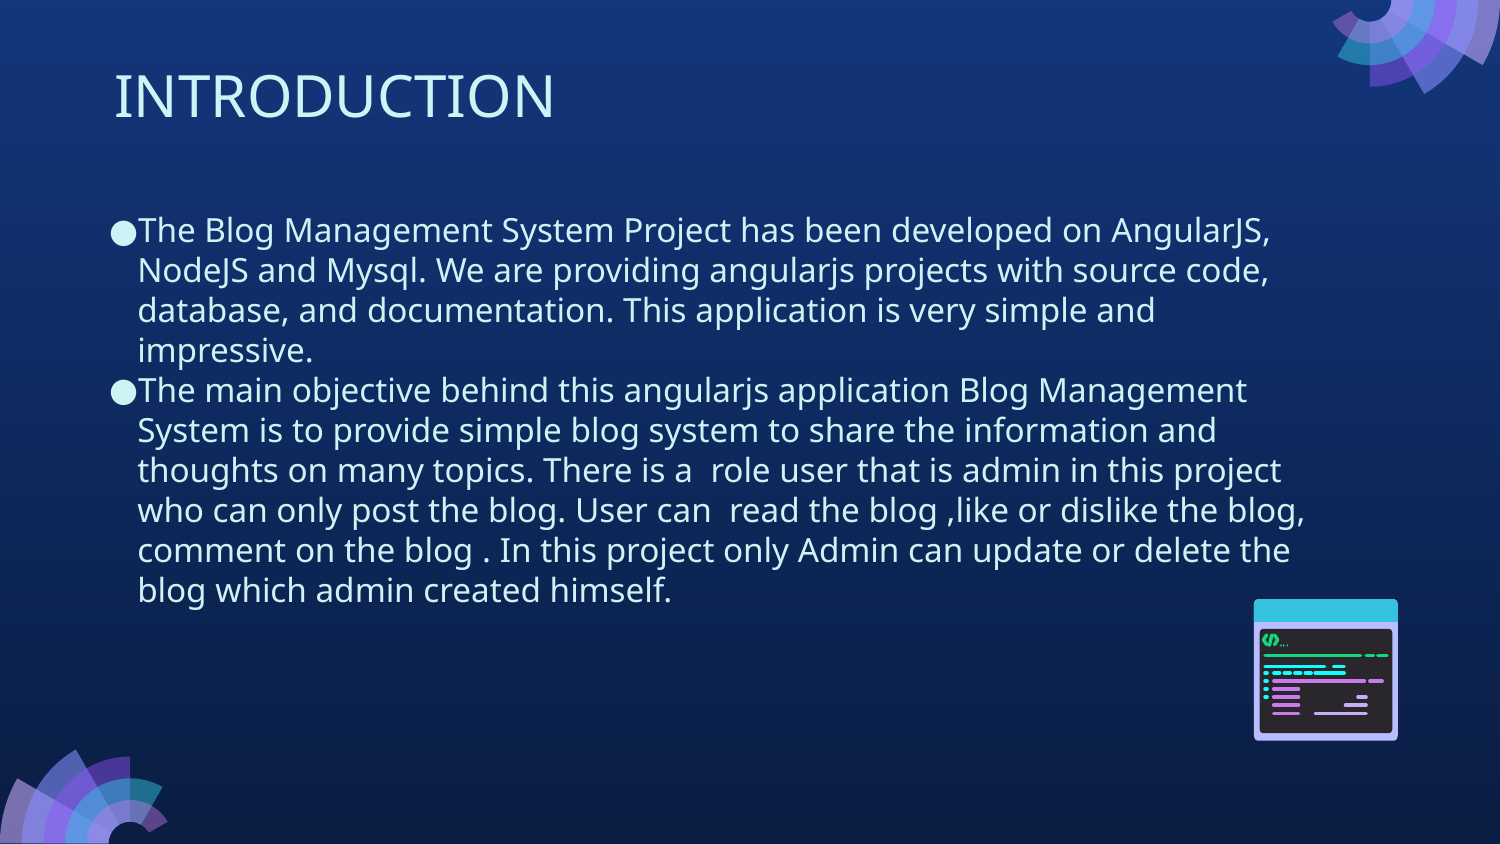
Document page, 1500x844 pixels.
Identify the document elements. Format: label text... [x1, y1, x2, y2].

list The Blog Management System Project has been developed on AngularJS, NodeJS and Mysql. We are providing angularjs projects with source code, database, and documentation. This application is very simple and impressive. The main objective behind this angularjs application Blog Management System is to provide simple blog system to share the information and thoughts on many topics. There is a role user that is admin in this project who can only post the blog. User can read the blog ,like or dislike the blog, comment on the blog . In this project only Admin can update or delete the blog which admin created himself. [71, 194, 1335, 650]
title INTRODUCTION [99, 43, 1364, 139]
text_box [1253, 598, 1399, 741]
